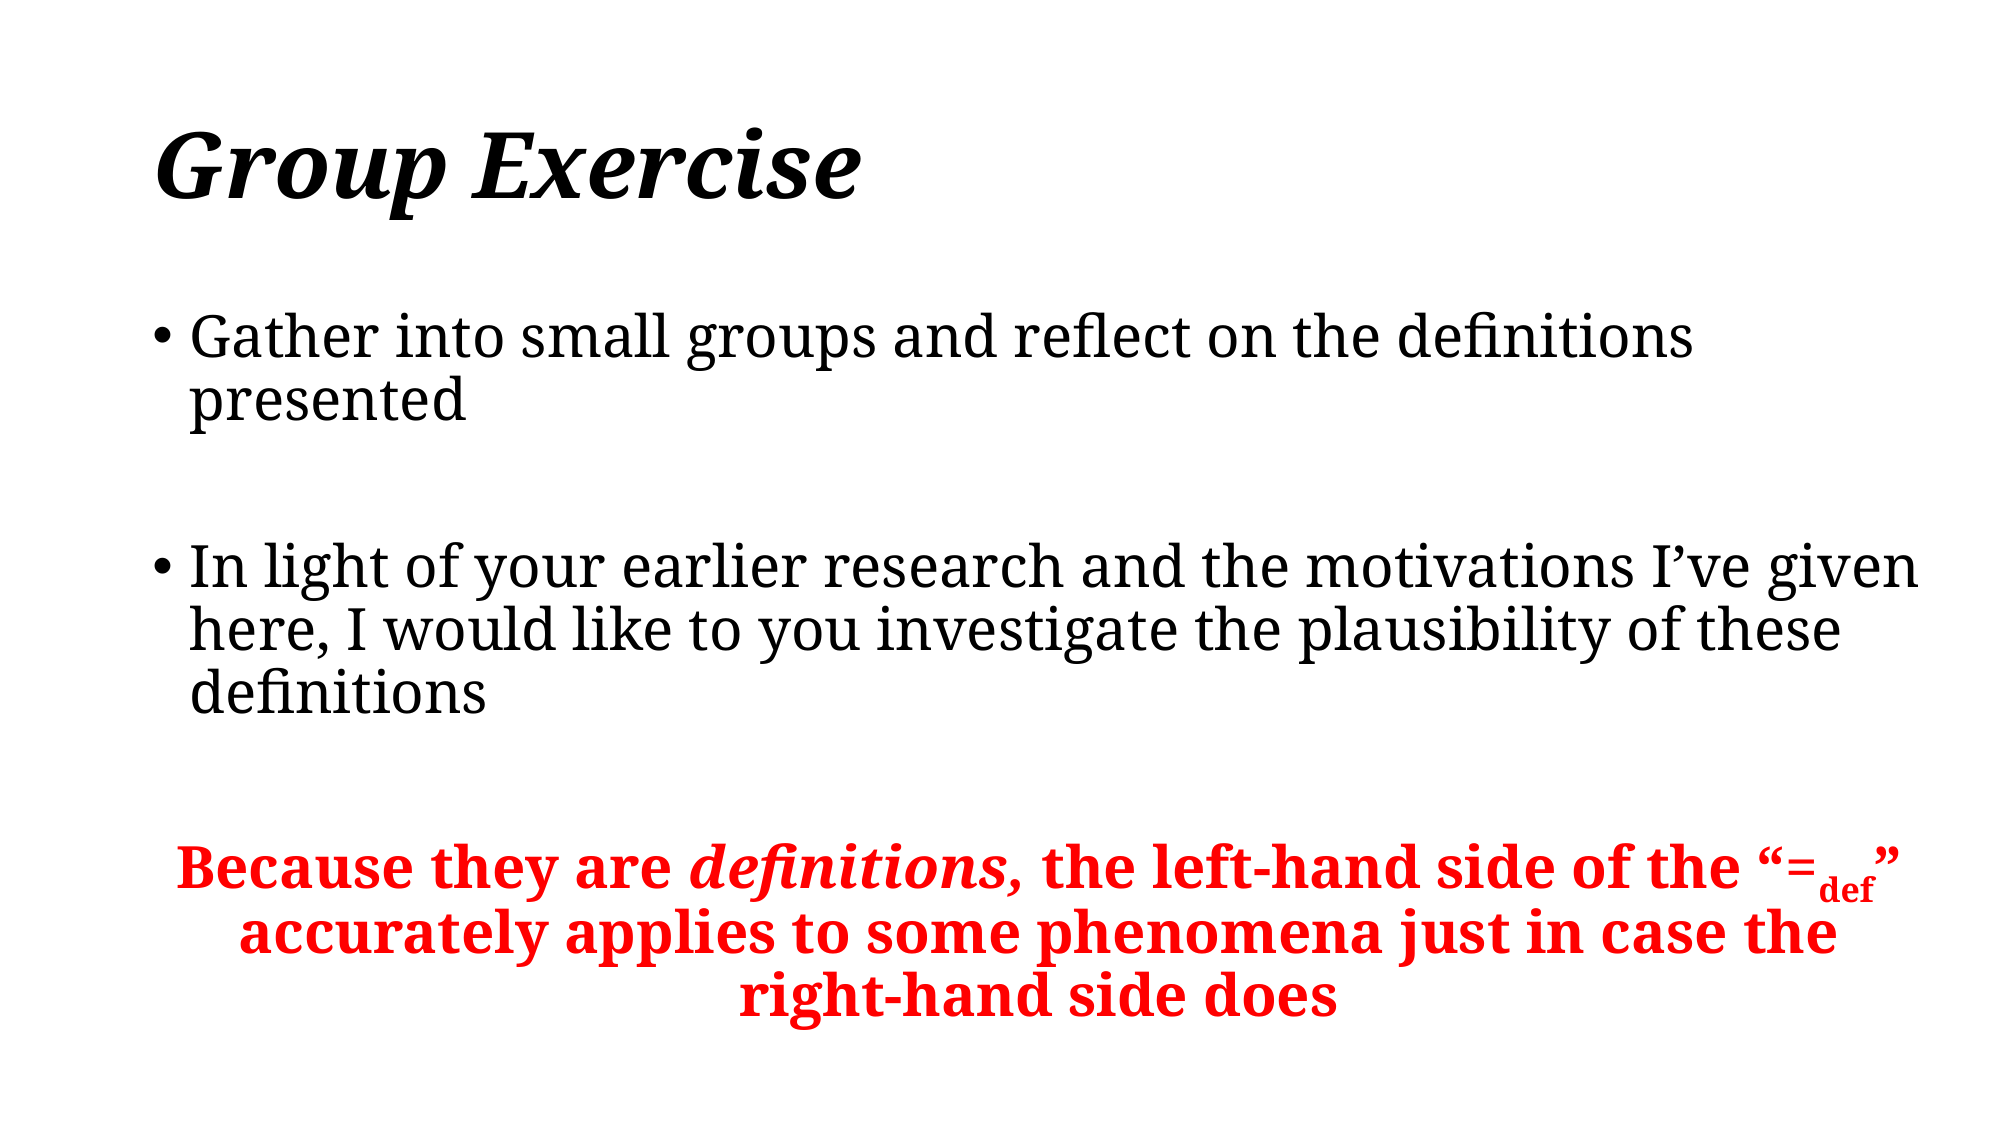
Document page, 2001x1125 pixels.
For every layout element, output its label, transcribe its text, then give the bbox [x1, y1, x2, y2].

list Gather into small groups and reflect on the definitions presented In light of your earlier research and the motivations I’ve given here, I would like to you investigate the plausibility of these definitions Because they are definitions, the left-hand side of the “=def” accurately applies to some phenomena just in case the right-hand side does [137, 299, 1941, 1125]
title Group Exercise [137, 59, 1863, 278]
